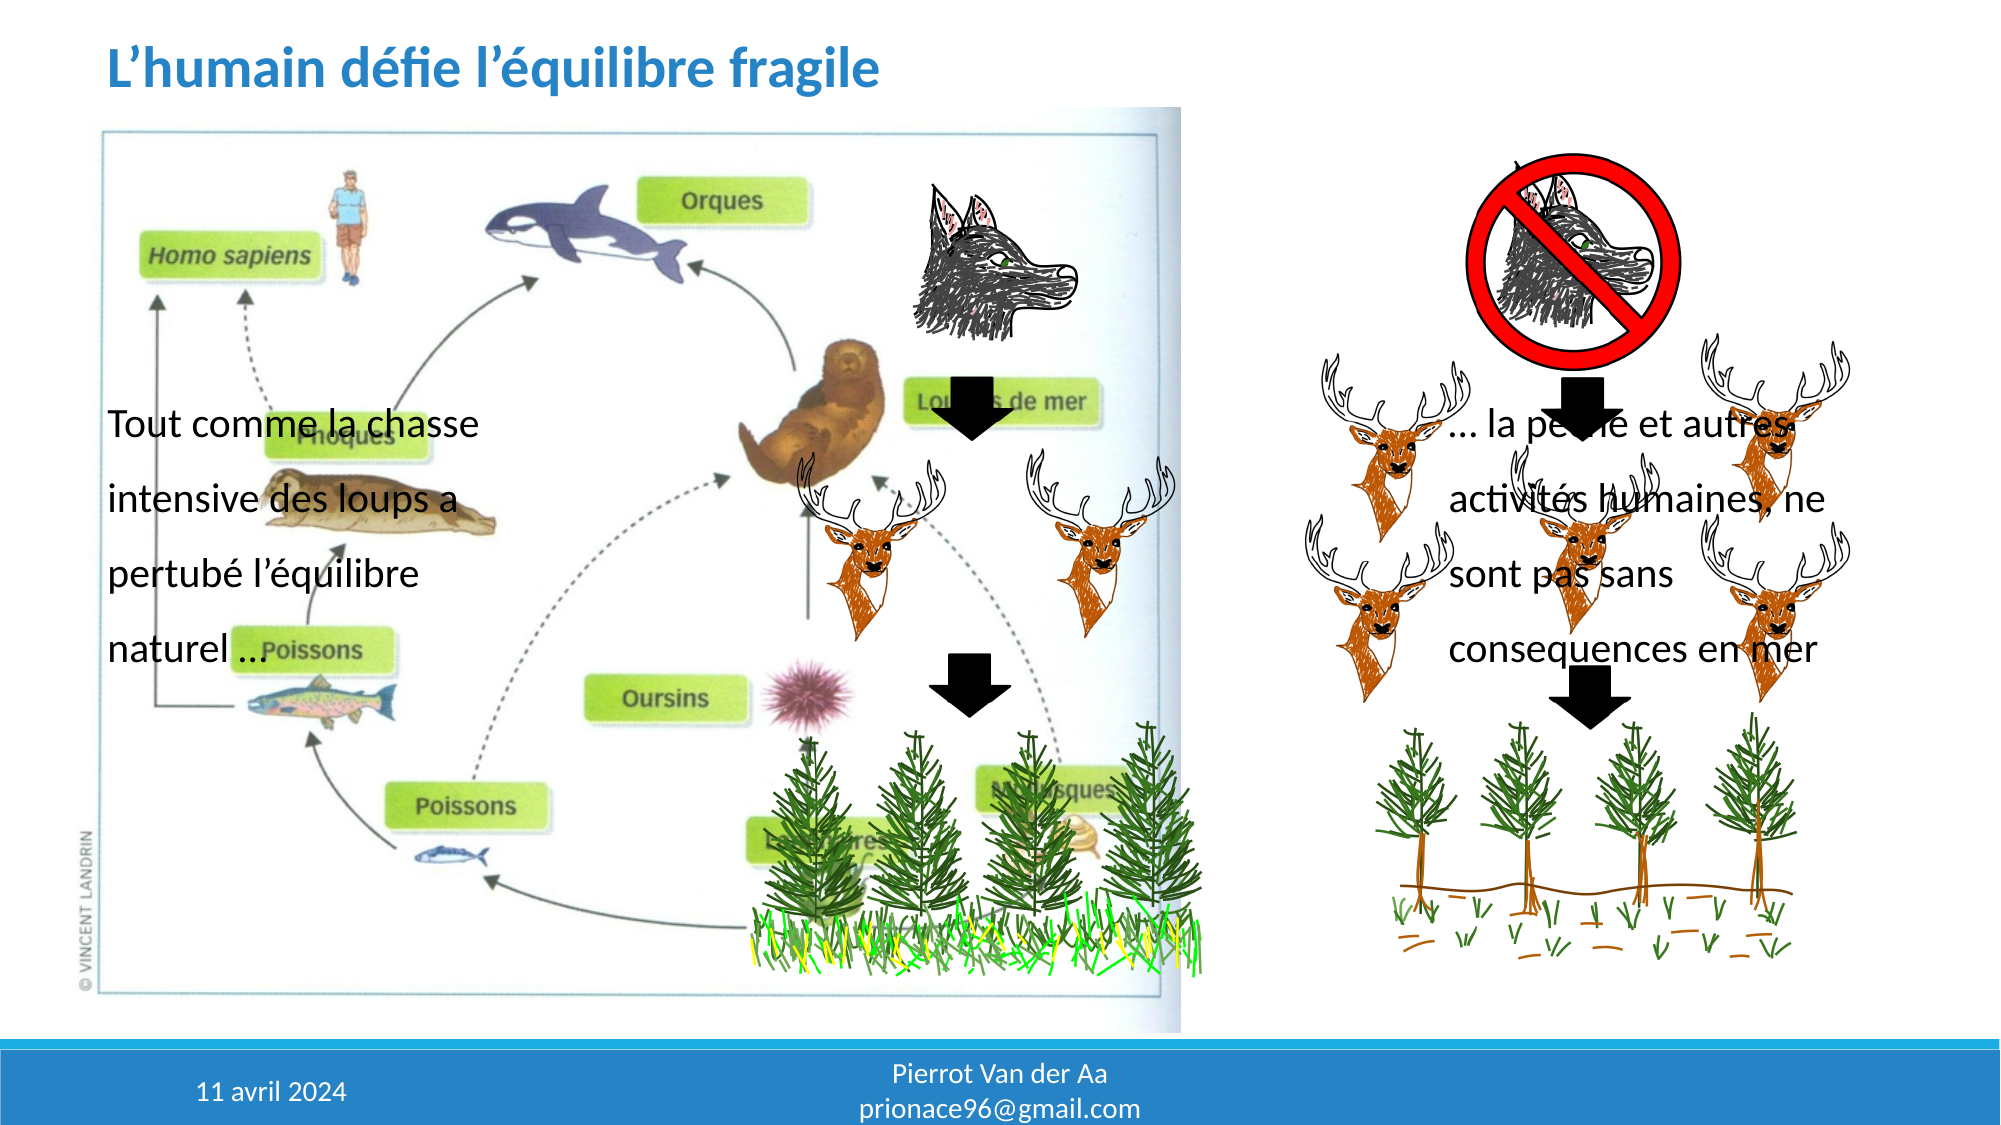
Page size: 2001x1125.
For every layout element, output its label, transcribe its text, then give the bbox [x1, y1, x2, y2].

slide_number 11 avril 2024 [180, 1059, 586, 1120]
text_box L’humain défie l’équilibre fragile [92, 21, 1556, 107]
footer Pierrot Van der Aa prionace96@gmail.com [604, 1059, 1396, 1120]
picture [63, 107, 1272, 1034]
picture [1304, 141, 1874, 984]
